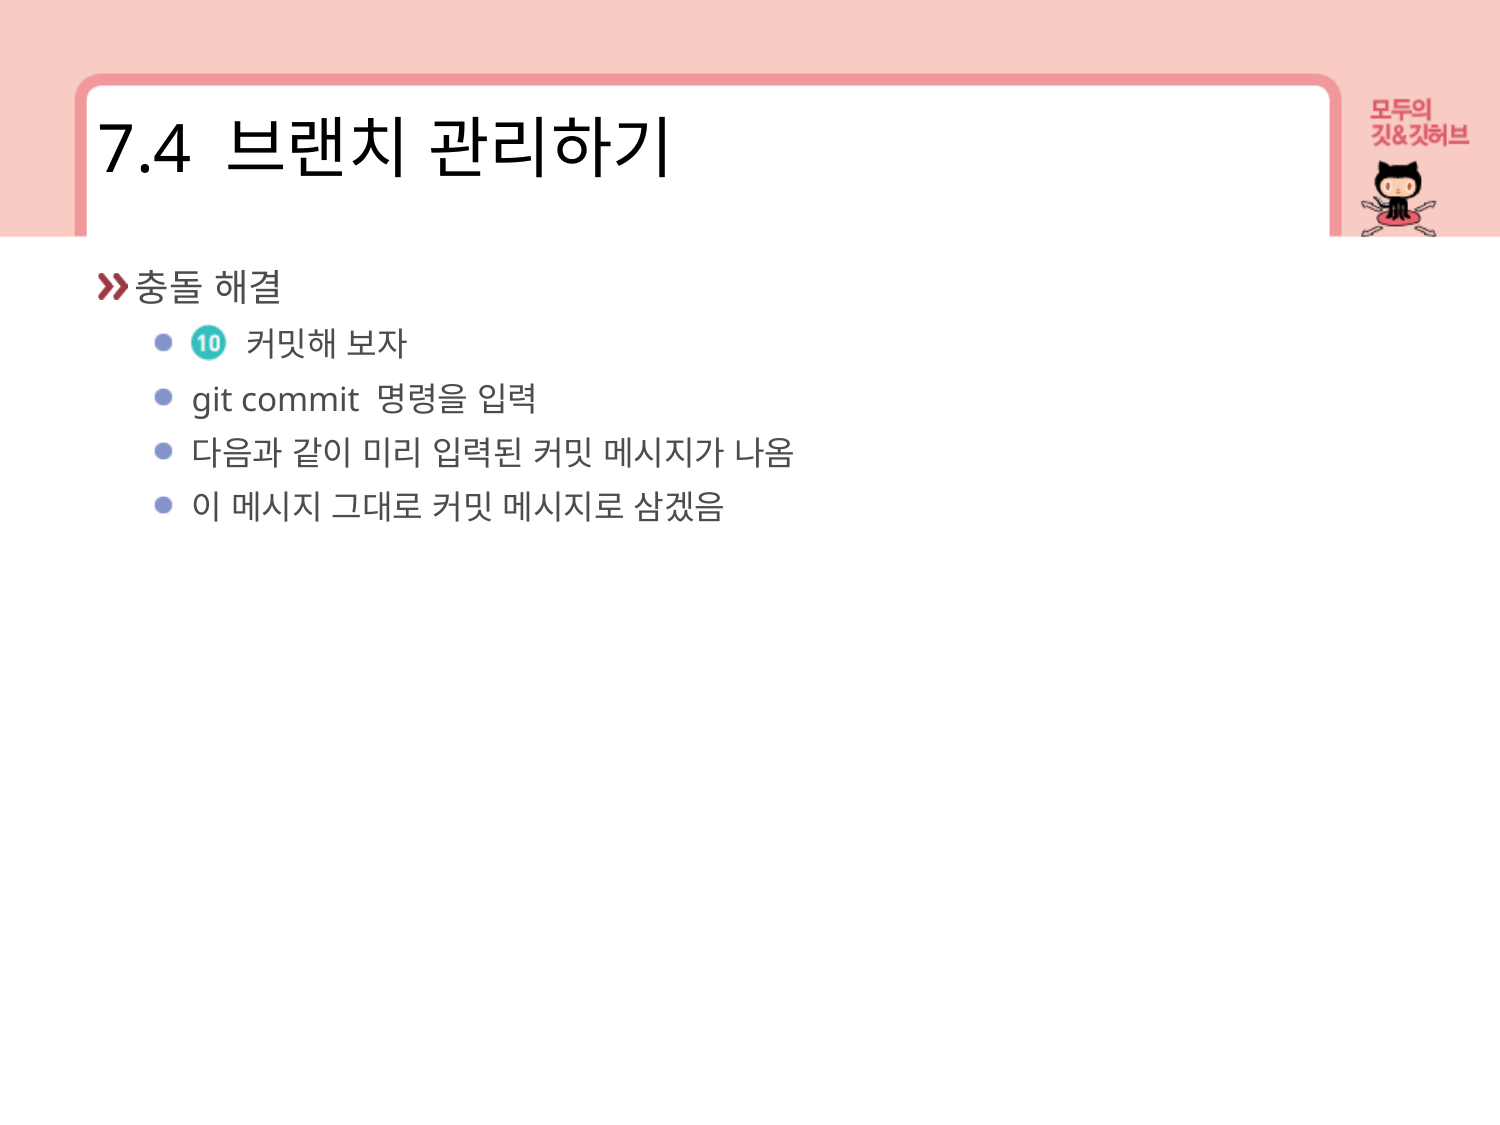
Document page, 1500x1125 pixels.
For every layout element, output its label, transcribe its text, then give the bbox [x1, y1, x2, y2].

text_box 충돌 해결 커밋해 보자 git commit 명령을 입력 다음과 같이 미리 입력된 커밋 메시지가 나옴 이 메시지 그대로 커밋 메시지로 삼겠음 [82, 252, 1413, 1067]
picture [0, 0, 1500, 1125]
text_box 7.4 브랜치 관리하기 [82, 61, 1413, 193]
